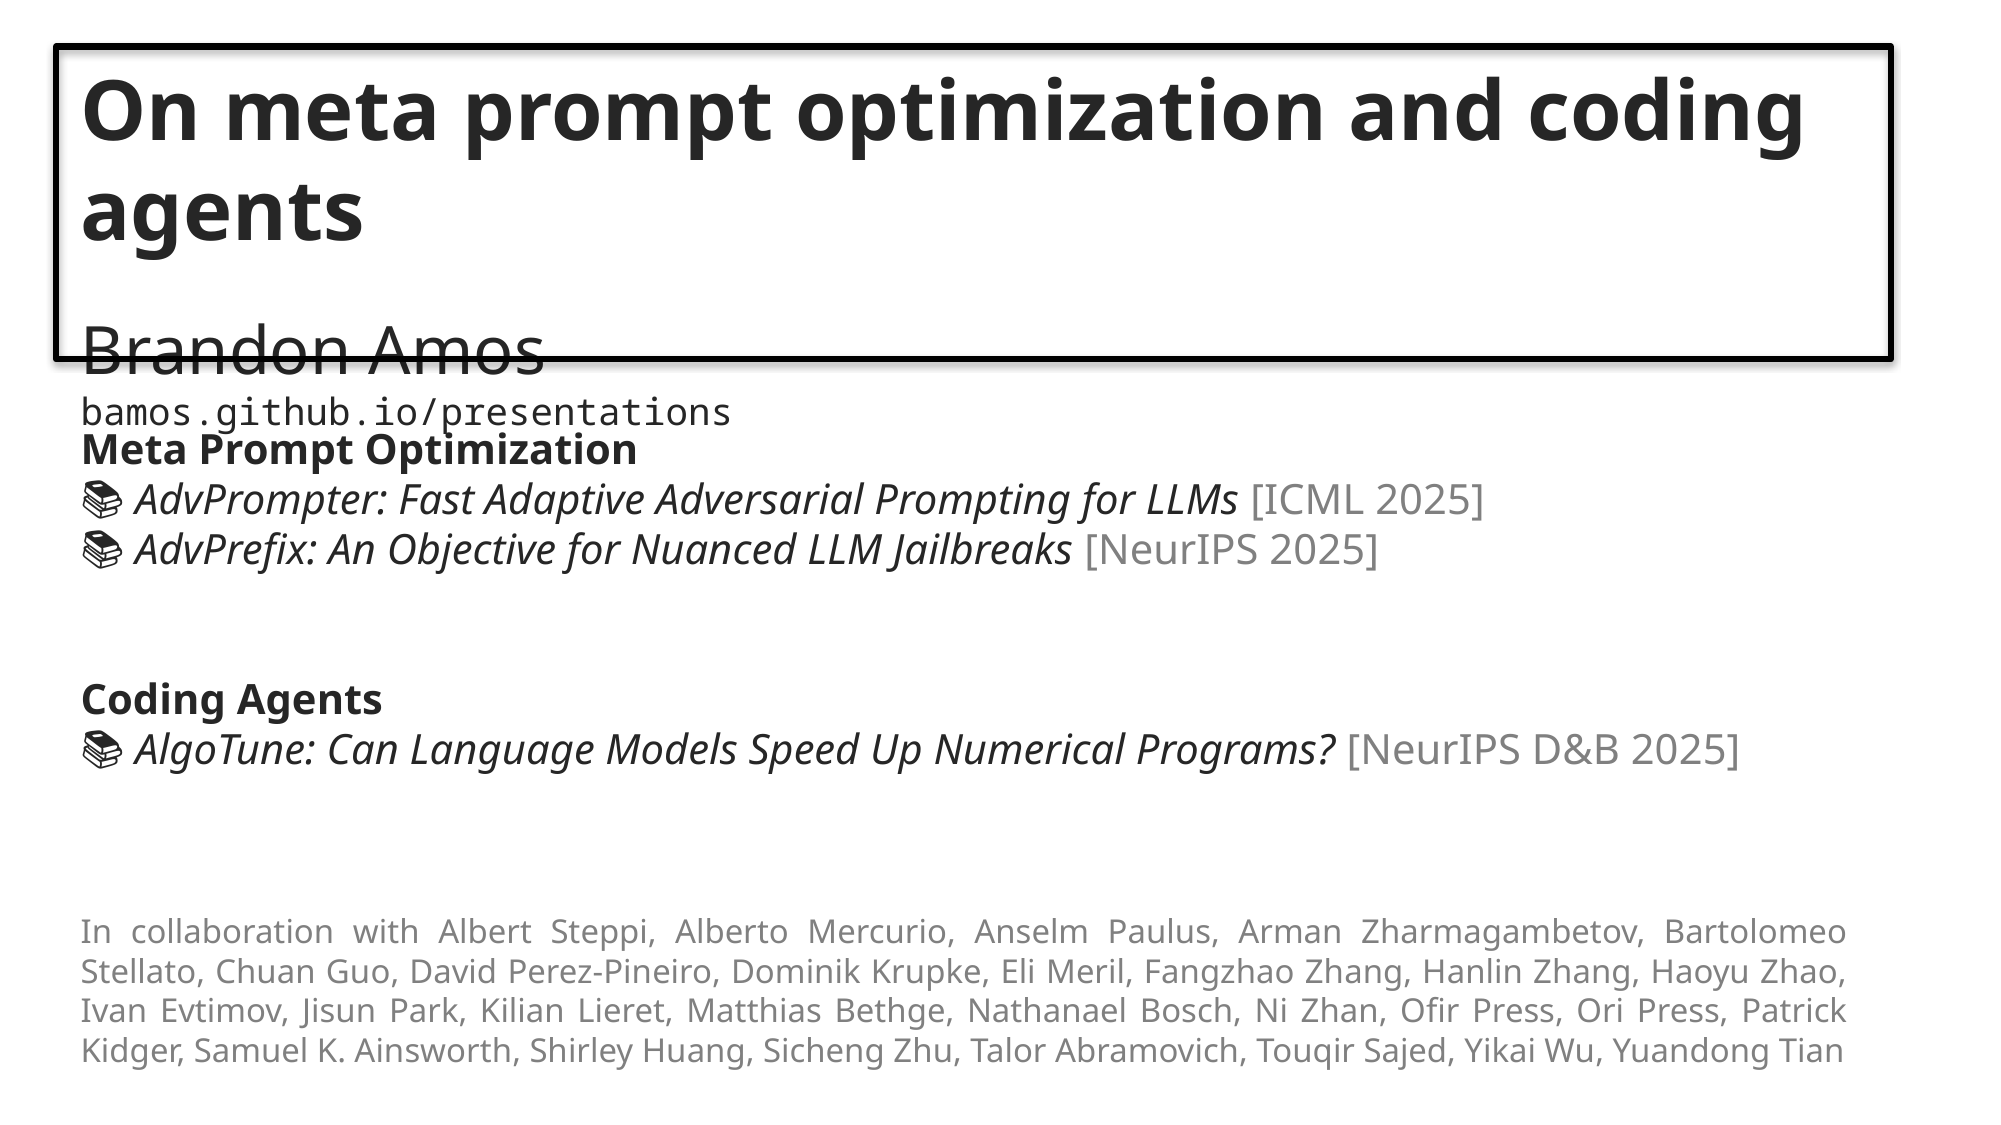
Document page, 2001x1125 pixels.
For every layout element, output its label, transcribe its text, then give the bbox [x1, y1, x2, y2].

text_box [56, 46, 1891, 360]
list On meta prompt optimization and coding agents Brandon Amos bamos.github.io/presentations [65, 50, 1900, 905]
text_box In collaboration with Albert Steppi, Alberto Mercurio, Anselm Paulus, Arman Zharmagambetov, Bartolomeo Stellato, Chuan Guo, David Perez-Pineiro, Dominik Krupke, Eli Meril, Fangzhao Zhang, Hanlin Zhang, Haoyu Zhao, Ivan Evtimov, Jisun Park, Kilian Lieret, Matthias Bethge, Nathanael Bosch, Ni Zhan, Ofir Press, Ori Press, Patrick Kidger, Samuel K. Ainsworth, Shirley Huang, Sicheng Zhu, Talor Abramovich, Touqir Sajed, Yikai Wu, Yuandong Tian [65, 905, 1866, 1084]
